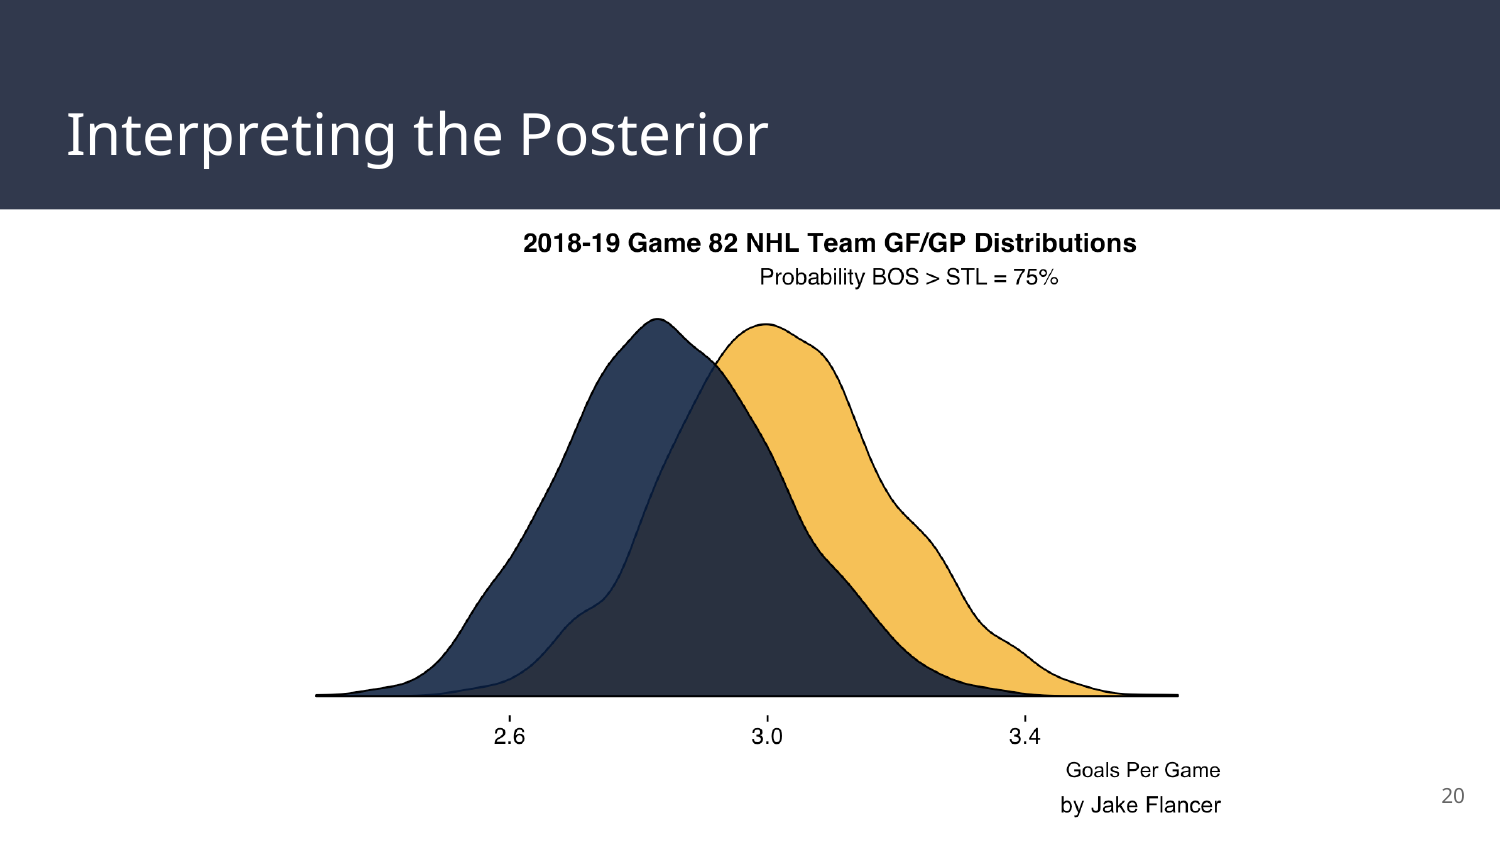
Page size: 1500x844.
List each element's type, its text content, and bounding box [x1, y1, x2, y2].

title Interpreting the Posterior [51, 82, 1449, 185]
picture [253, 215, 1247, 830]
slide_number ‹#› [1389, 764, 1480, 830]
